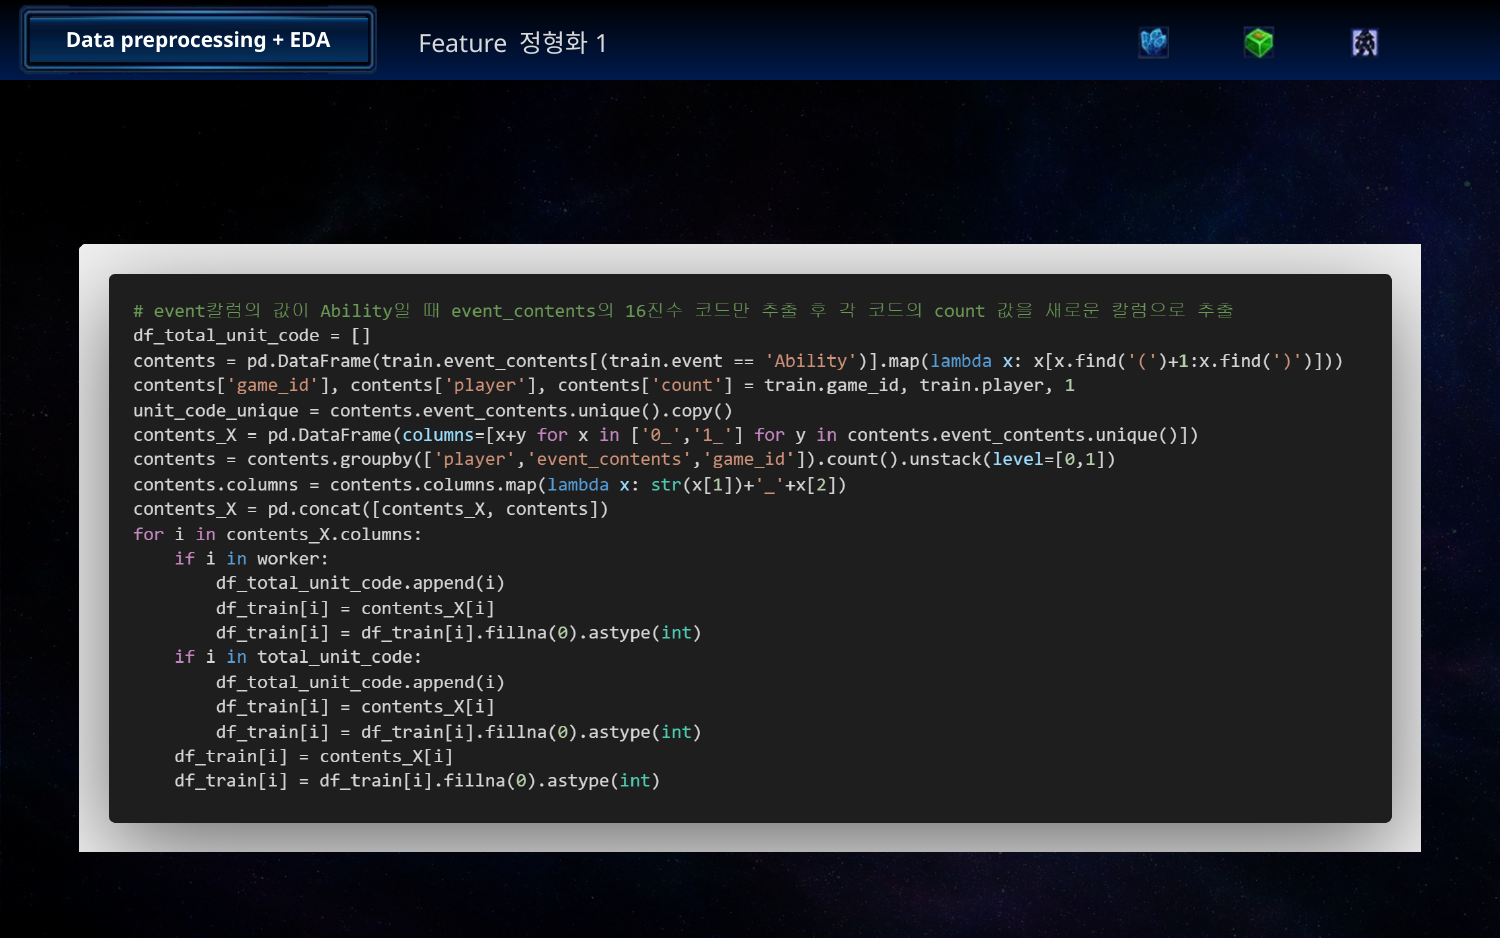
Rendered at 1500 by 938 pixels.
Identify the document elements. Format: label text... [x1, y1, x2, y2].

picture [0, 80, 1500, 938]
picture [17, 3, 379, 76]
text_box Feature 정형화1 [403, 19, 624, 65]
picture [1136, 24, 1384, 60]
